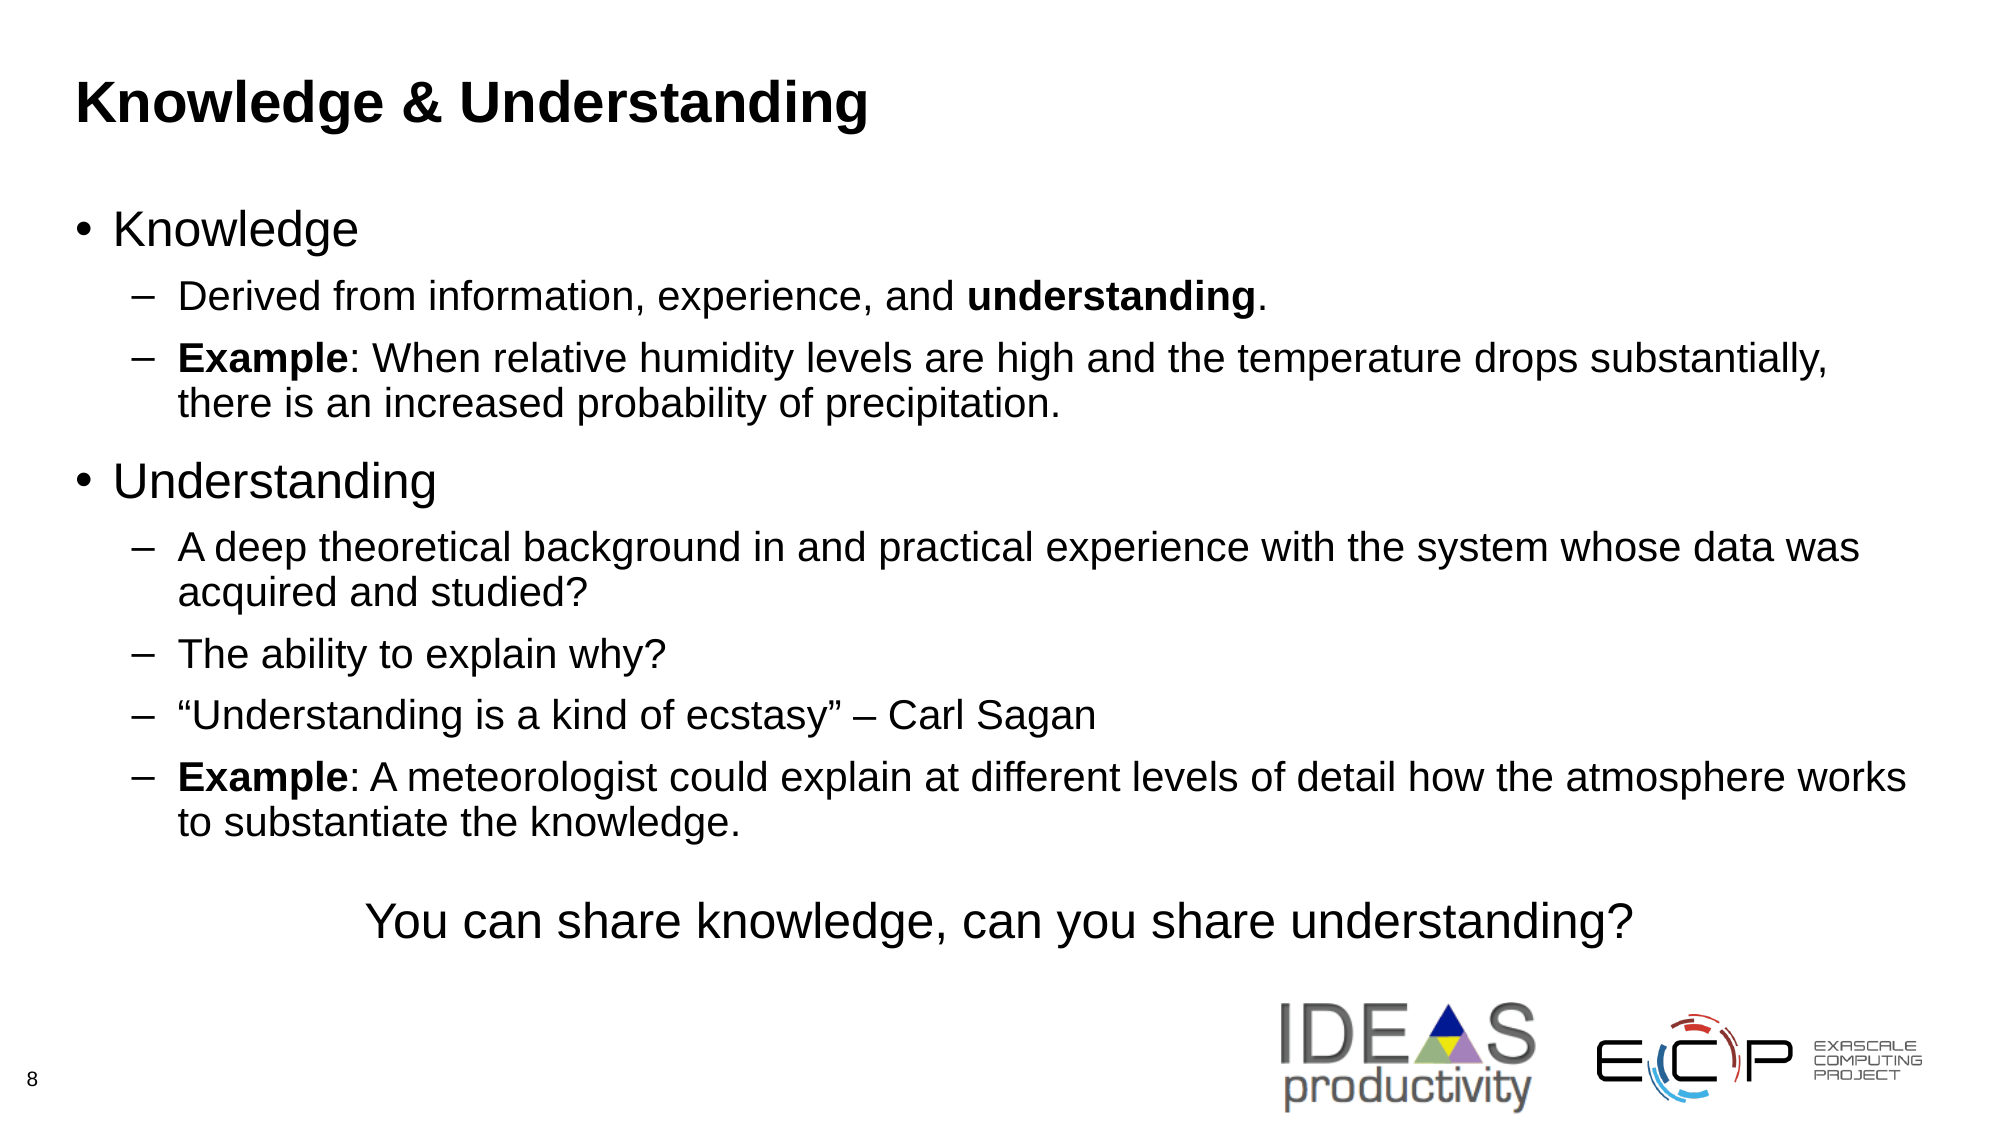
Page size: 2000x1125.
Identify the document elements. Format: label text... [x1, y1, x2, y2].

title Knowledge & Understanding [59, 67, 1926, 195]
picture [1597, 1014, 1922, 1103]
picture [1280, 1002, 1537, 1114]
text_box You can share knowledge, can you share understanding? [344, 880, 1655, 965]
list Knowledge Derived from information, experience, and understanding. Example: When relative humidity levels are high and the temperature drops substantially, there is an increased probability of precipitation. Understanding A deep theoretical background in and practical experience with the system whose data was acquired and studied? The ability to explain why? “Understanding is a kind of ecstasy” – Carl Sagan Example: A meteorologist could explain at different levels of detail how the atmosphere works to substantiate the knowledge. [59, 195, 1926, 861]
